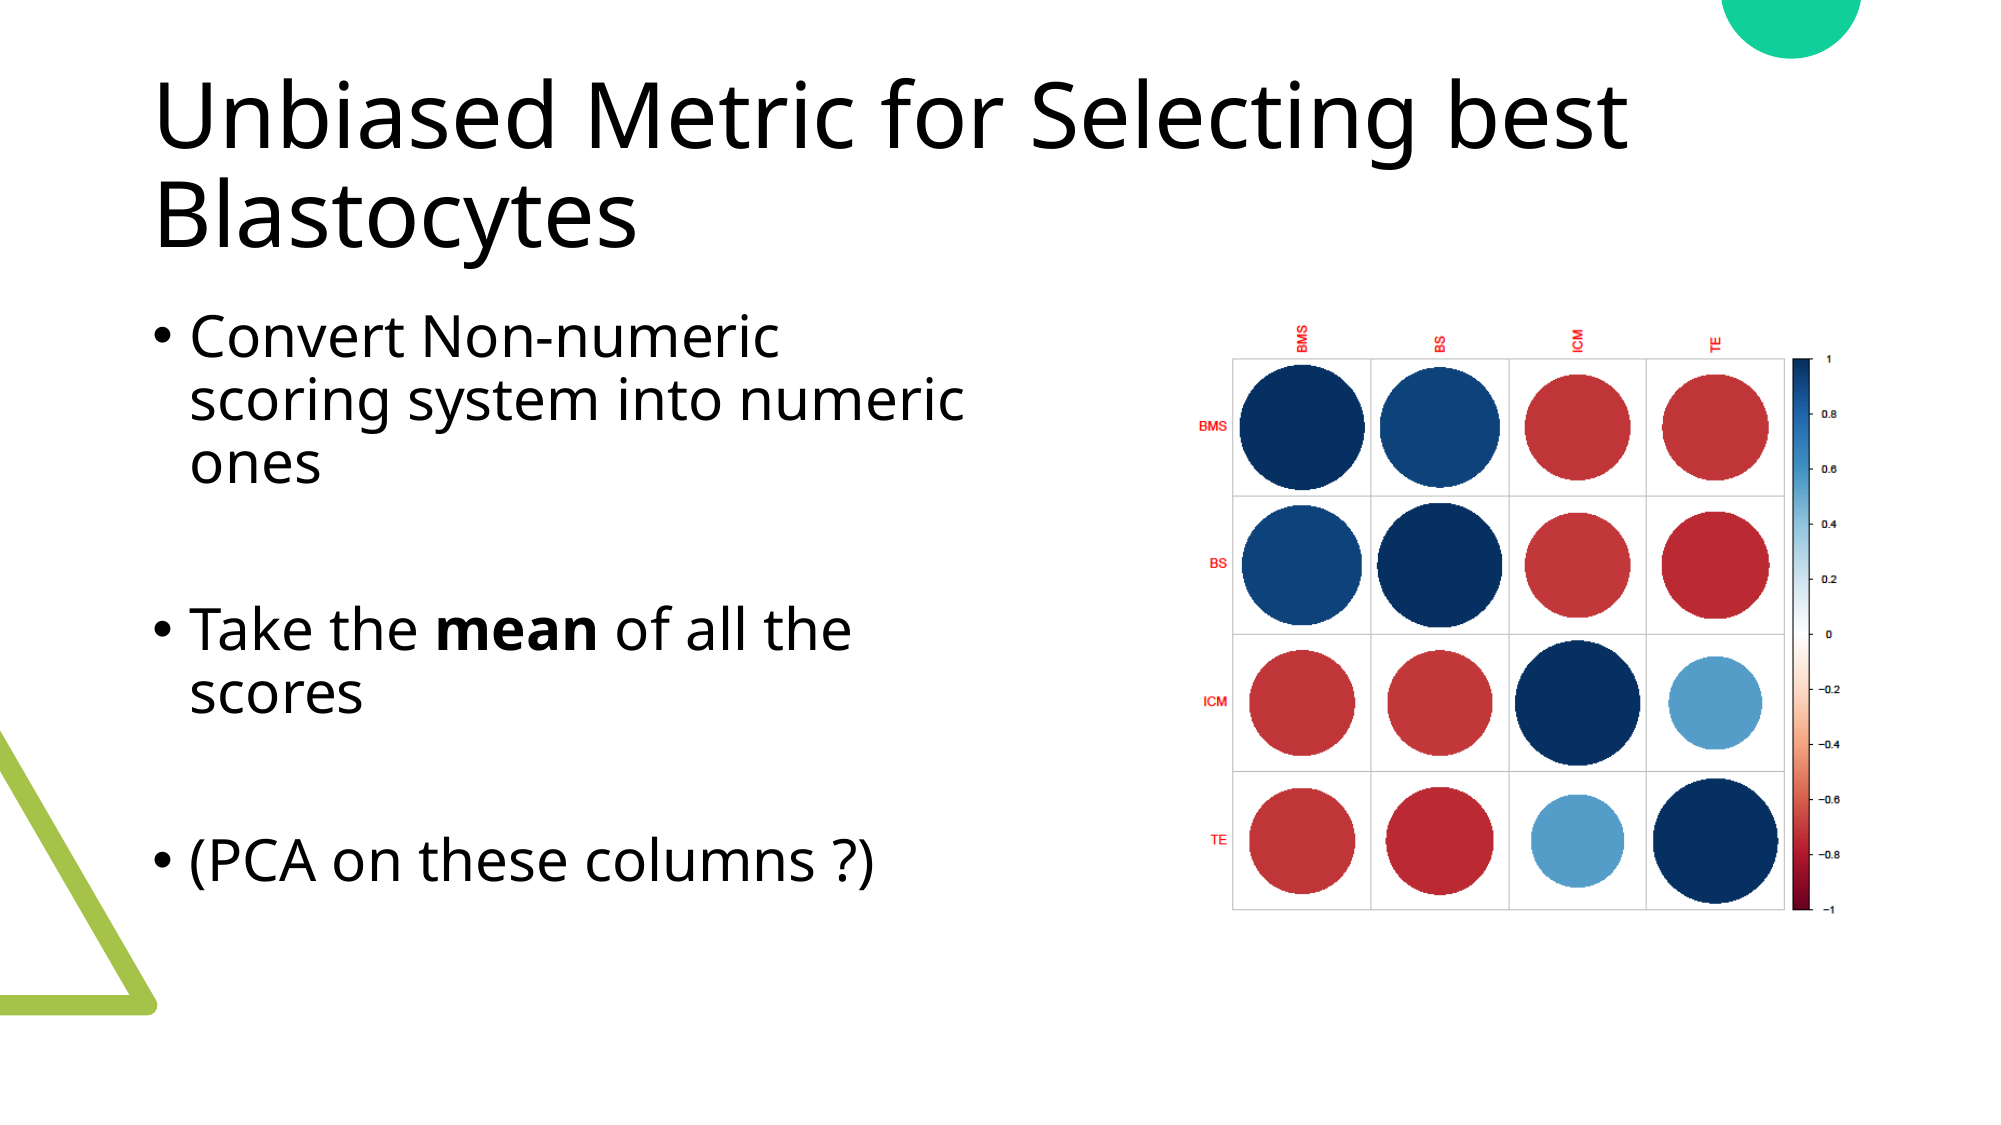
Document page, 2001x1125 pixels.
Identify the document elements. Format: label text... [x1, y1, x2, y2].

list Convert Non-numeric scoring system into numeric ones Take the mean of all the scores (PCA on these columns ?) [137, 299, 988, 1014]
title Unbiased Metric for Selecting best Blastocytes [137, 59, 1863, 278]
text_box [1012, 299, 1867, 960]
